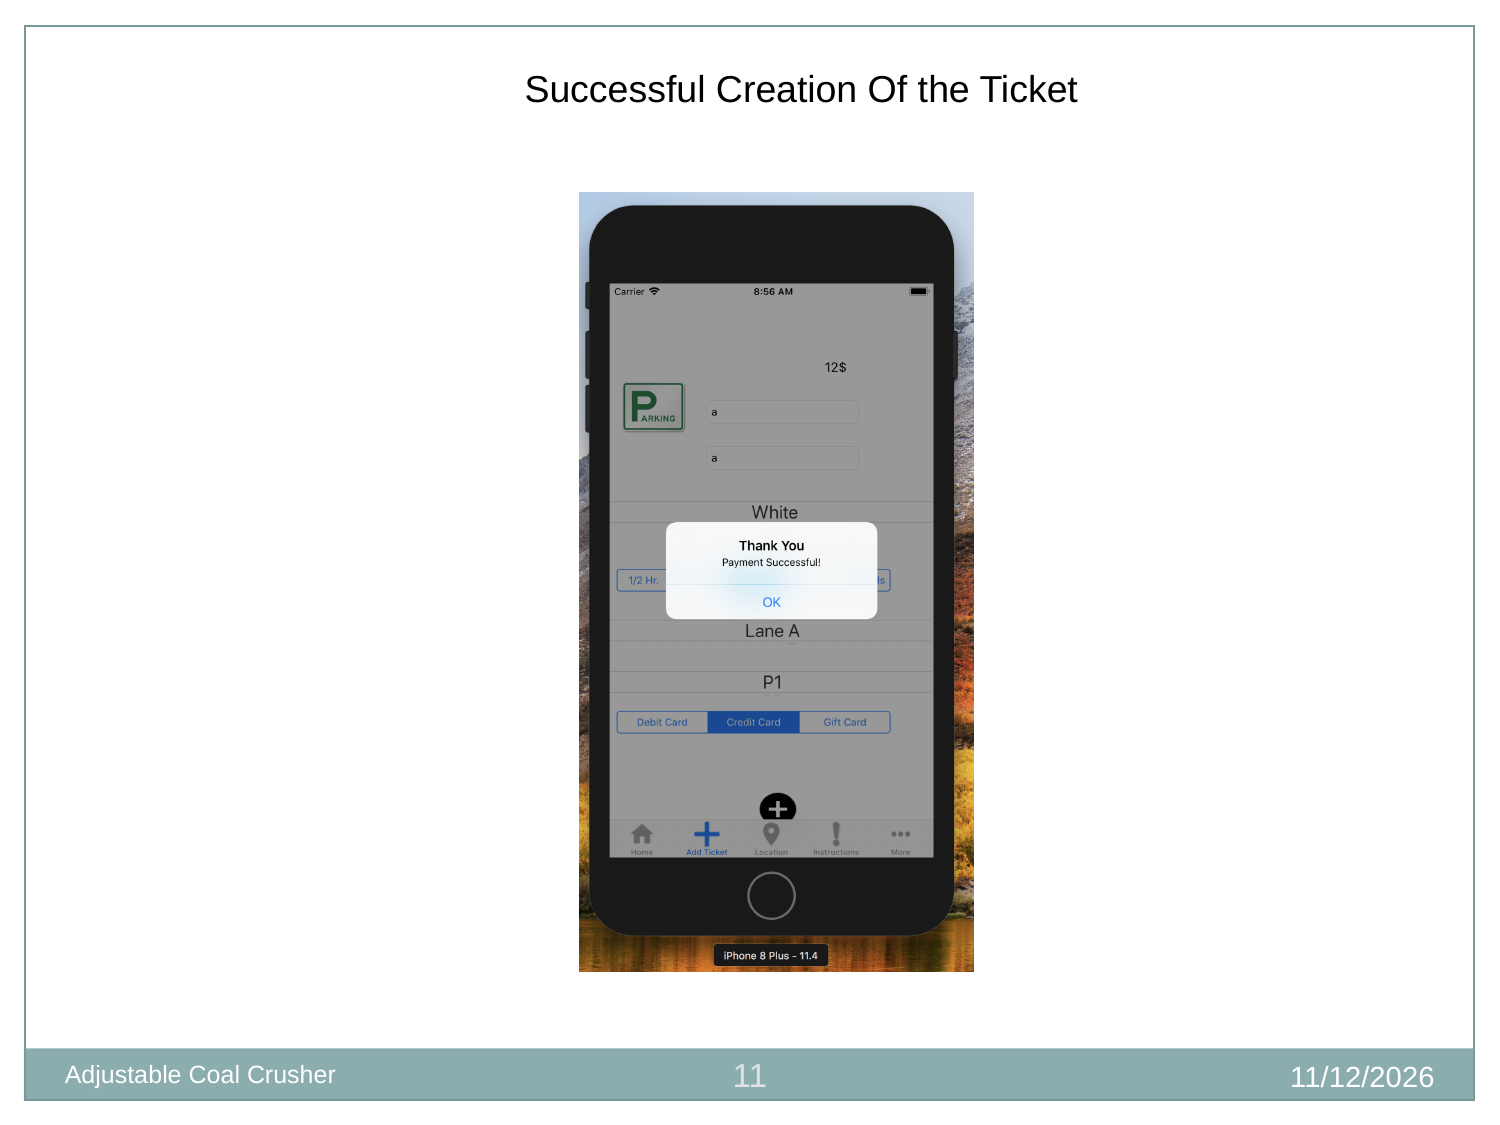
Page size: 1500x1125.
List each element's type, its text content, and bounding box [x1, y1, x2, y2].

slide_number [950, 1050, 1450, 1111]
picture [579, 192, 974, 973]
slide_number 11 [699, 1037, 800, 1110]
text_box Successful Creation Of the Ticket [509, 57, 1143, 118]
footer Adjustable Coal Crusher [50, 1051, 638, 1112]
